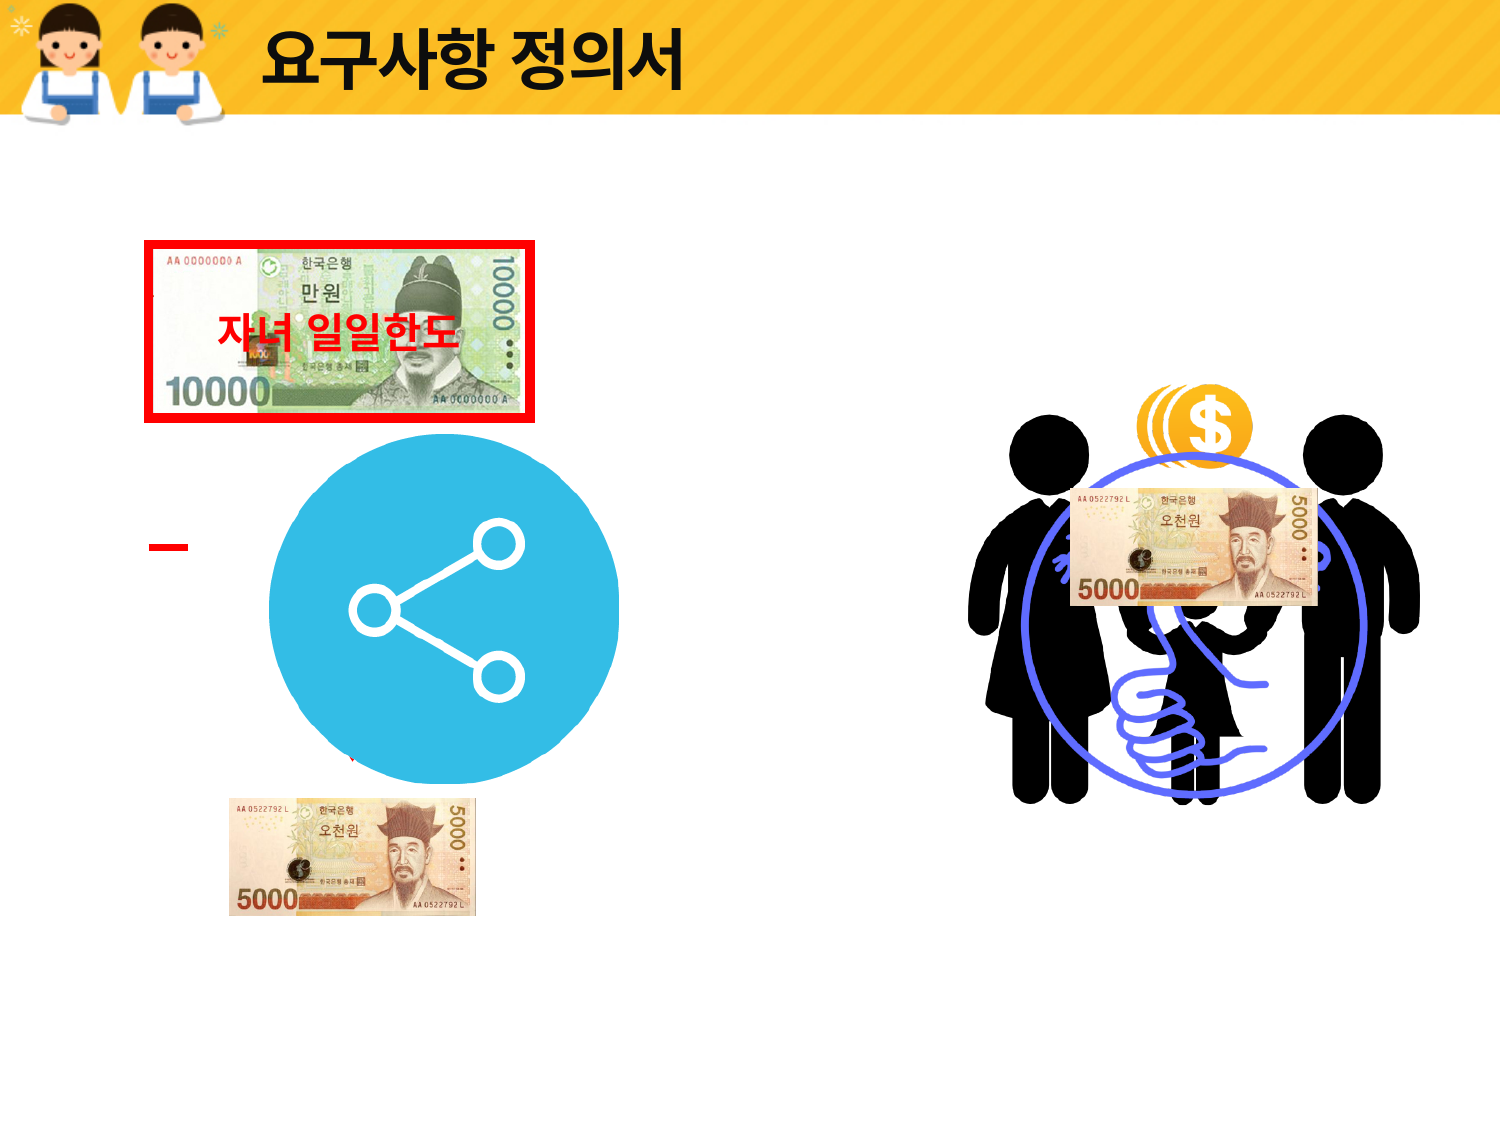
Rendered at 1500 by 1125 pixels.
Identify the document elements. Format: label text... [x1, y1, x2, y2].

title 요구사항 정의서 [245, 0, 1449, 128]
text_box 자녀 일일한도 [148, 244, 531, 419]
picture [0, 0, 1500, 1125]
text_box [967, 367, 1420, 836]
